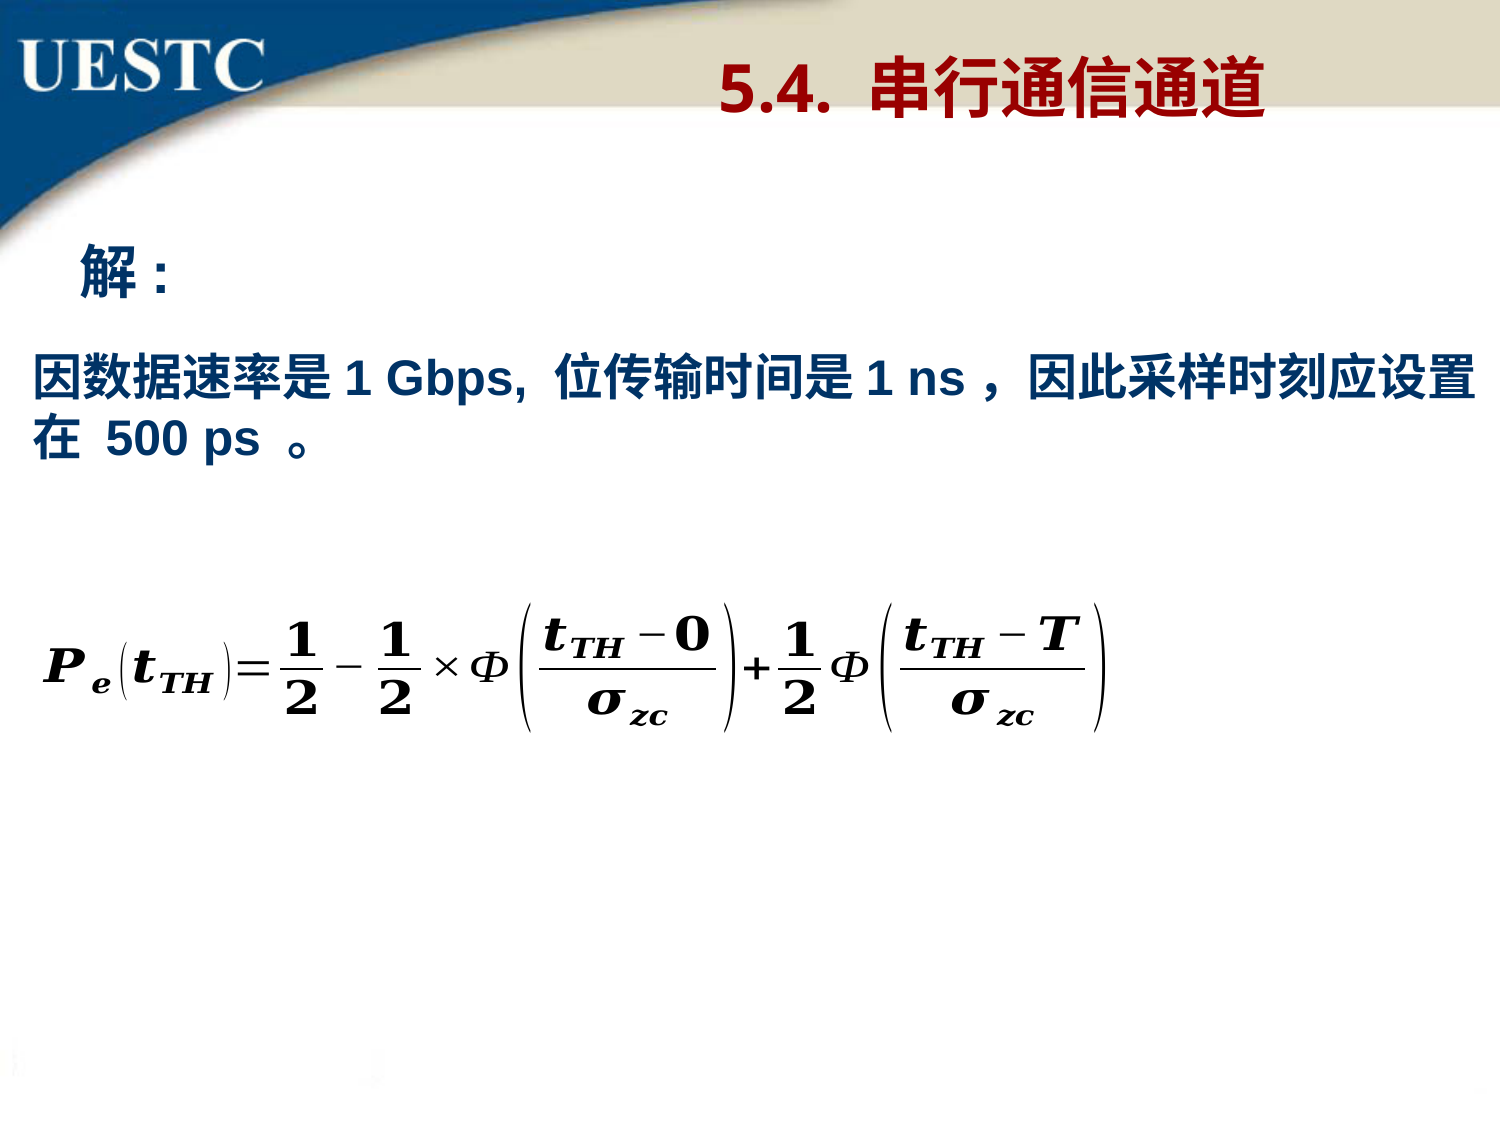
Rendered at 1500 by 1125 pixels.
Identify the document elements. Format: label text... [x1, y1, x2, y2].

text_box 解: [64, 227, 467, 313]
text_box 因数据速率是1 Gbps, 位传输时间是1 ns，因此采样时刻应设置在 500 ps 。 [17, 338, 1500, 473]
picture [0, 0, 1500, 1125]
text_box 5.4. 串行通信通道 [525, 2, 1461, 179]
